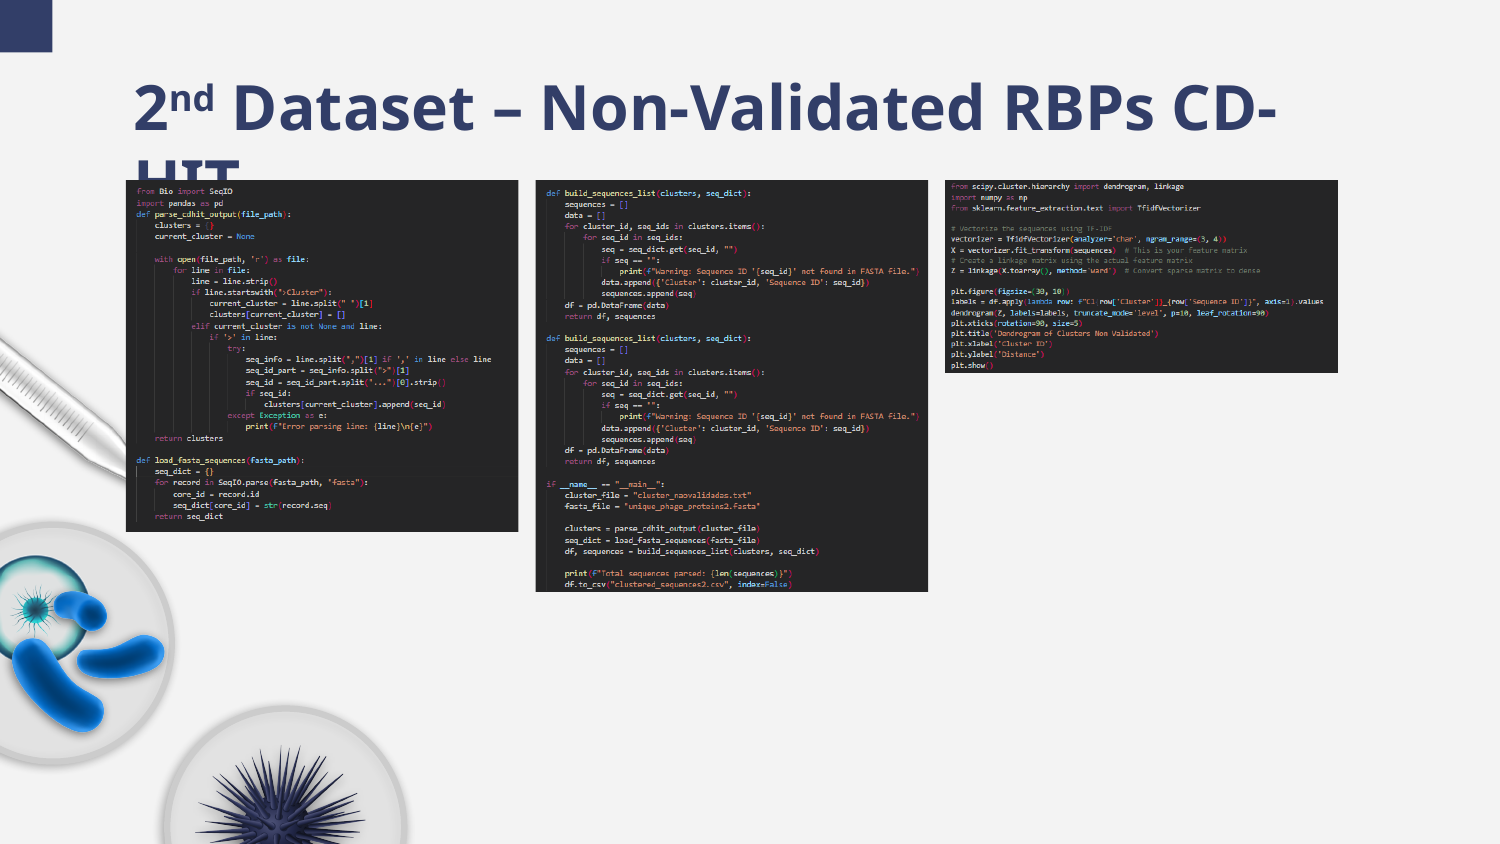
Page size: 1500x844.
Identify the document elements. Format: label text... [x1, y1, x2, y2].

picture [535, 180, 929, 592]
picture [945, 180, 1339, 373]
picture [0, 538, 174, 751]
picture [0, 180, 519, 533]
picture [194, 744, 367, 844]
title 2nd Dataset – Non-Validated RBPs CD-HIT [118, 53, 1382, 148]
